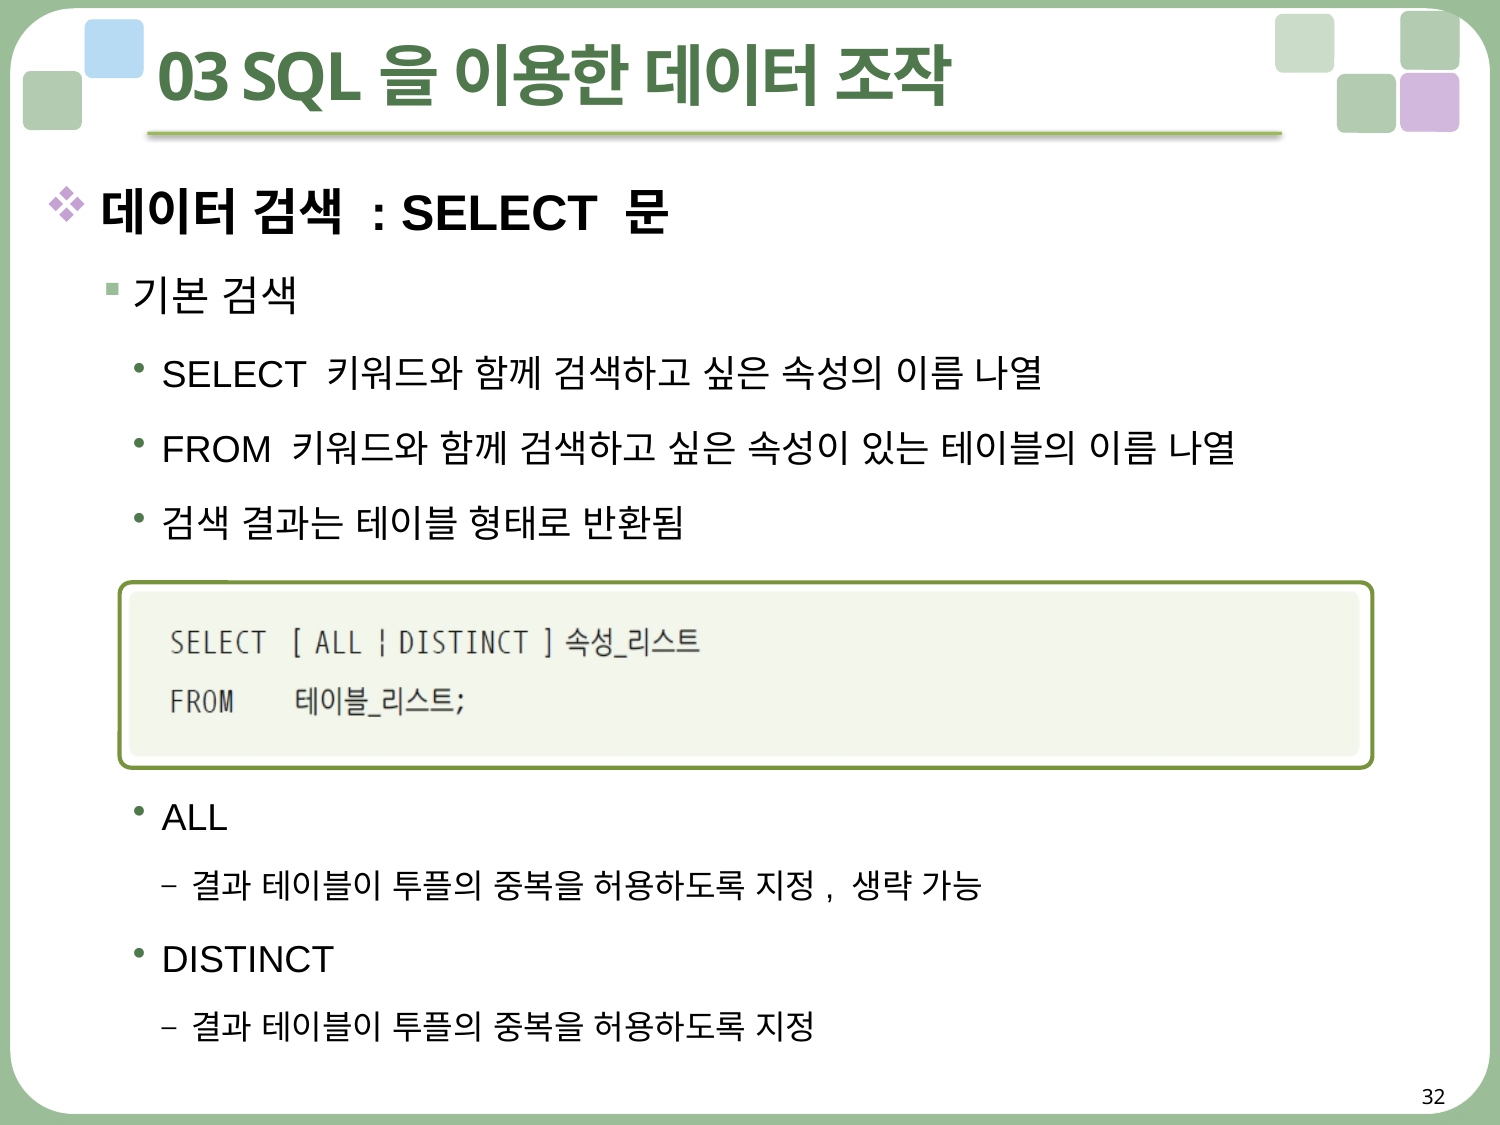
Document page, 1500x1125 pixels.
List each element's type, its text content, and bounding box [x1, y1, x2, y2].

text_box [109, 569, 1393, 786]
picture [0, 0, 1500, 1125]
list 데이터 검색 : SELECT 문 기본 검색 SELECT 키워드와 함께 검색하고 싶은 속성의 이름 나열 FROM 키워드와 함께 검색하고 싶은 속성이 있는 테이블의 이름 나열 검색 결과는 테이블 형태로 반환됨 ALL 결과 테이블이 투플의 중복을 허용하도록 지정, 생략 가능 DISTINCT 결과 테이블이 투플의 중복을 허용하도록 지정 [29, 172, 1459, 1102]
title 03 SQL을 이용한 데이터 조작 [142, 25, 1459, 123]
